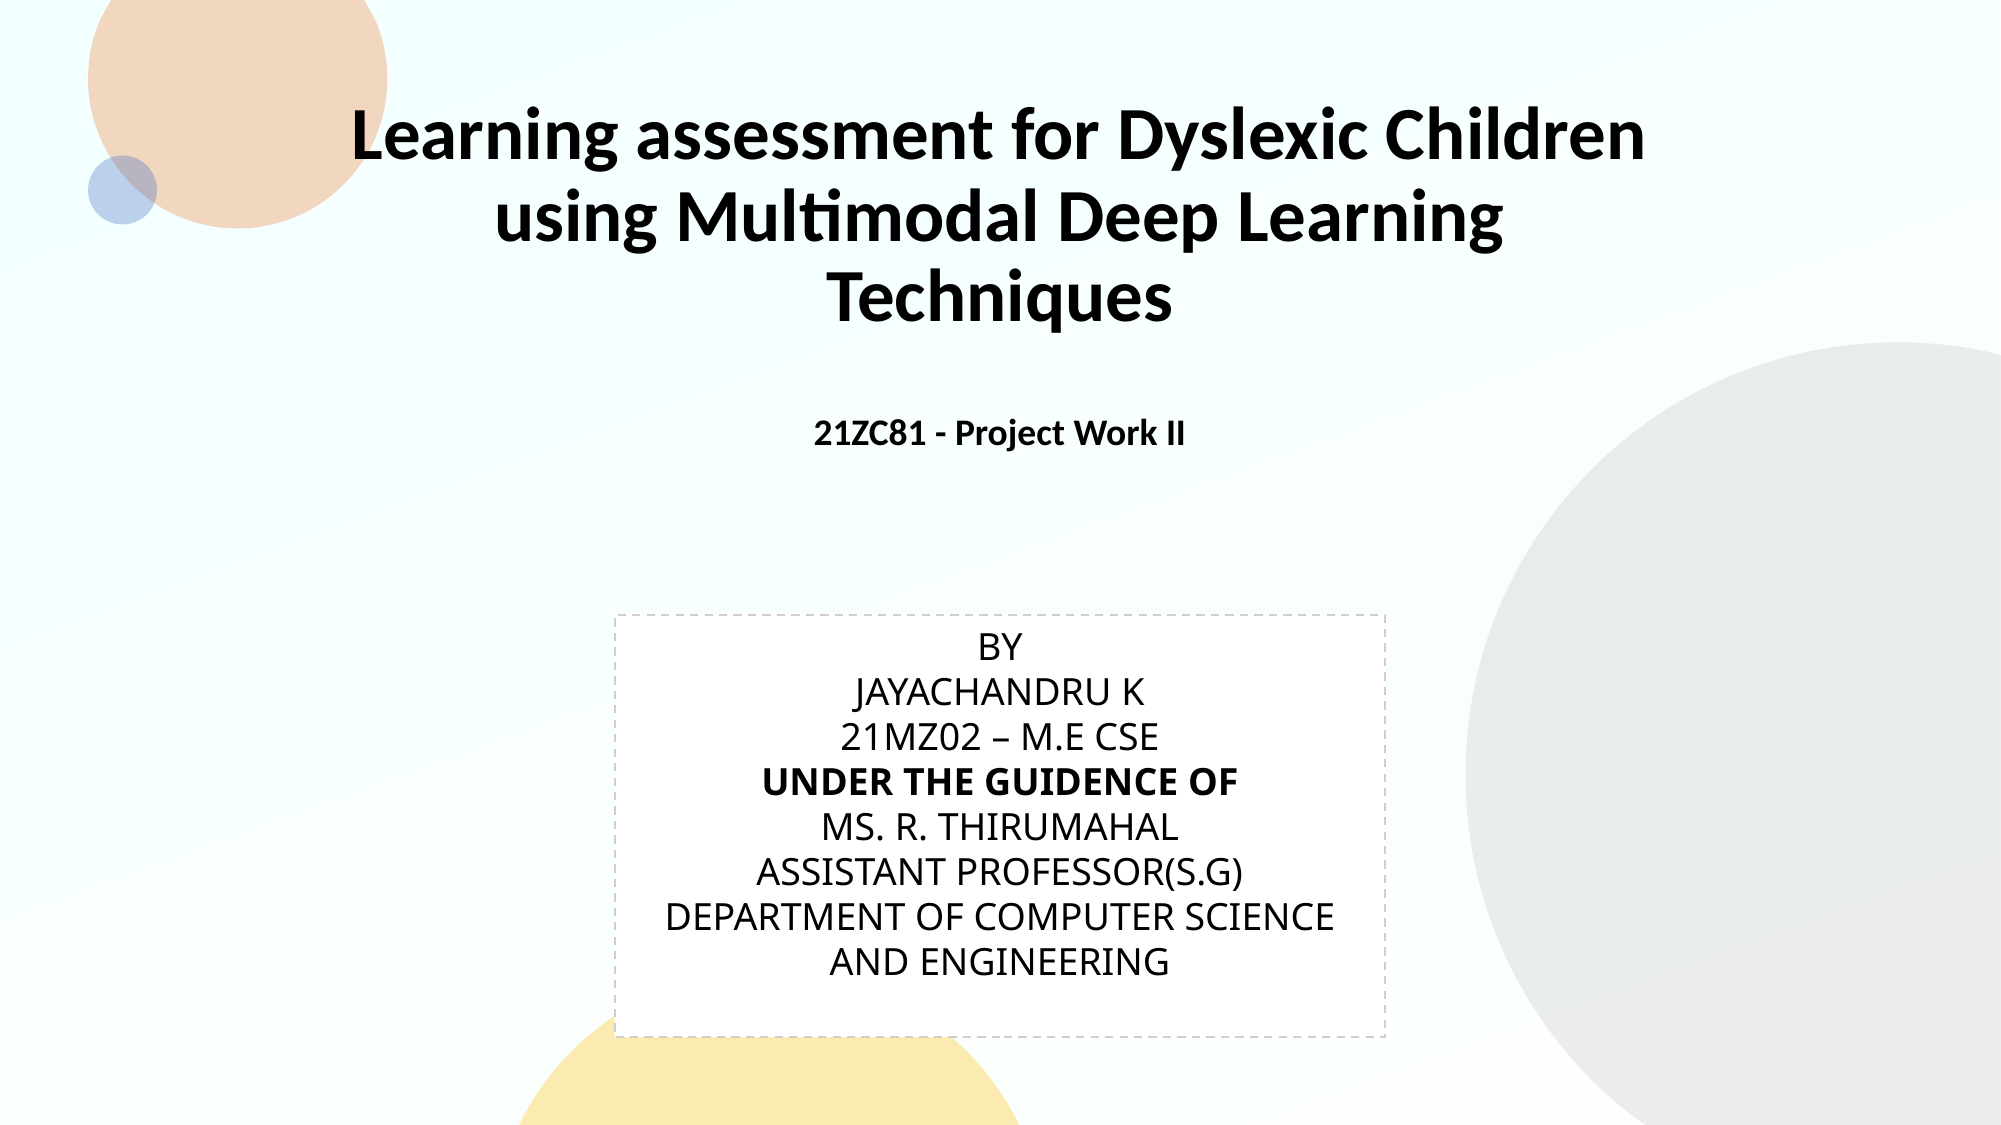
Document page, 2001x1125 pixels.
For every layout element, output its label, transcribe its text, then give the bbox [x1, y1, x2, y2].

list BY JAYACHANDRU K 21MZ02 – M.E CSE UNDER THE GUIDENCE OF MS. R. THIRUMAHAL ASSISTANT PROFESSOR(S.G) DEPARTMENT OF COMPUTER SCIENCE AND ENGINEERING [614, 614, 1386, 1038]
text_box 21ZC81 - Project Work II [764, 400, 1236, 461]
title Learning assessment for Dyslexic Children using Multimodal Deep Learning Techniques [269, 87, 1731, 432]
